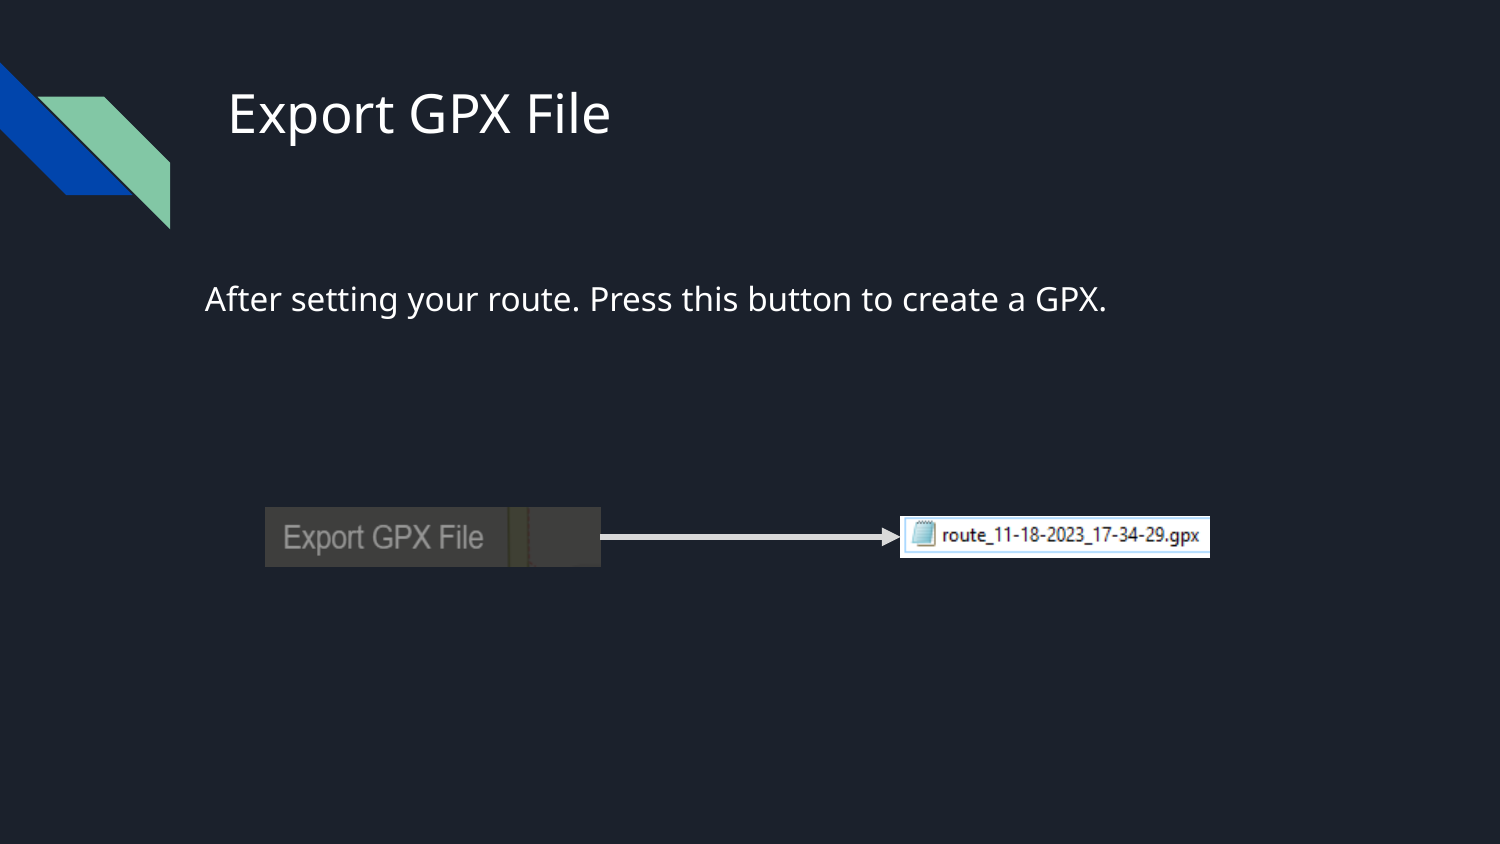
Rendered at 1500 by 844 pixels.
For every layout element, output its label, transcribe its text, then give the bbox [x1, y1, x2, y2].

title Export GPX File [212, 64, 1368, 215]
list After setting your route. Press this button to create a GPX. [190, 257, 1406, 372]
picture [900, 516, 1211, 558]
picture [265, 506, 601, 567]
